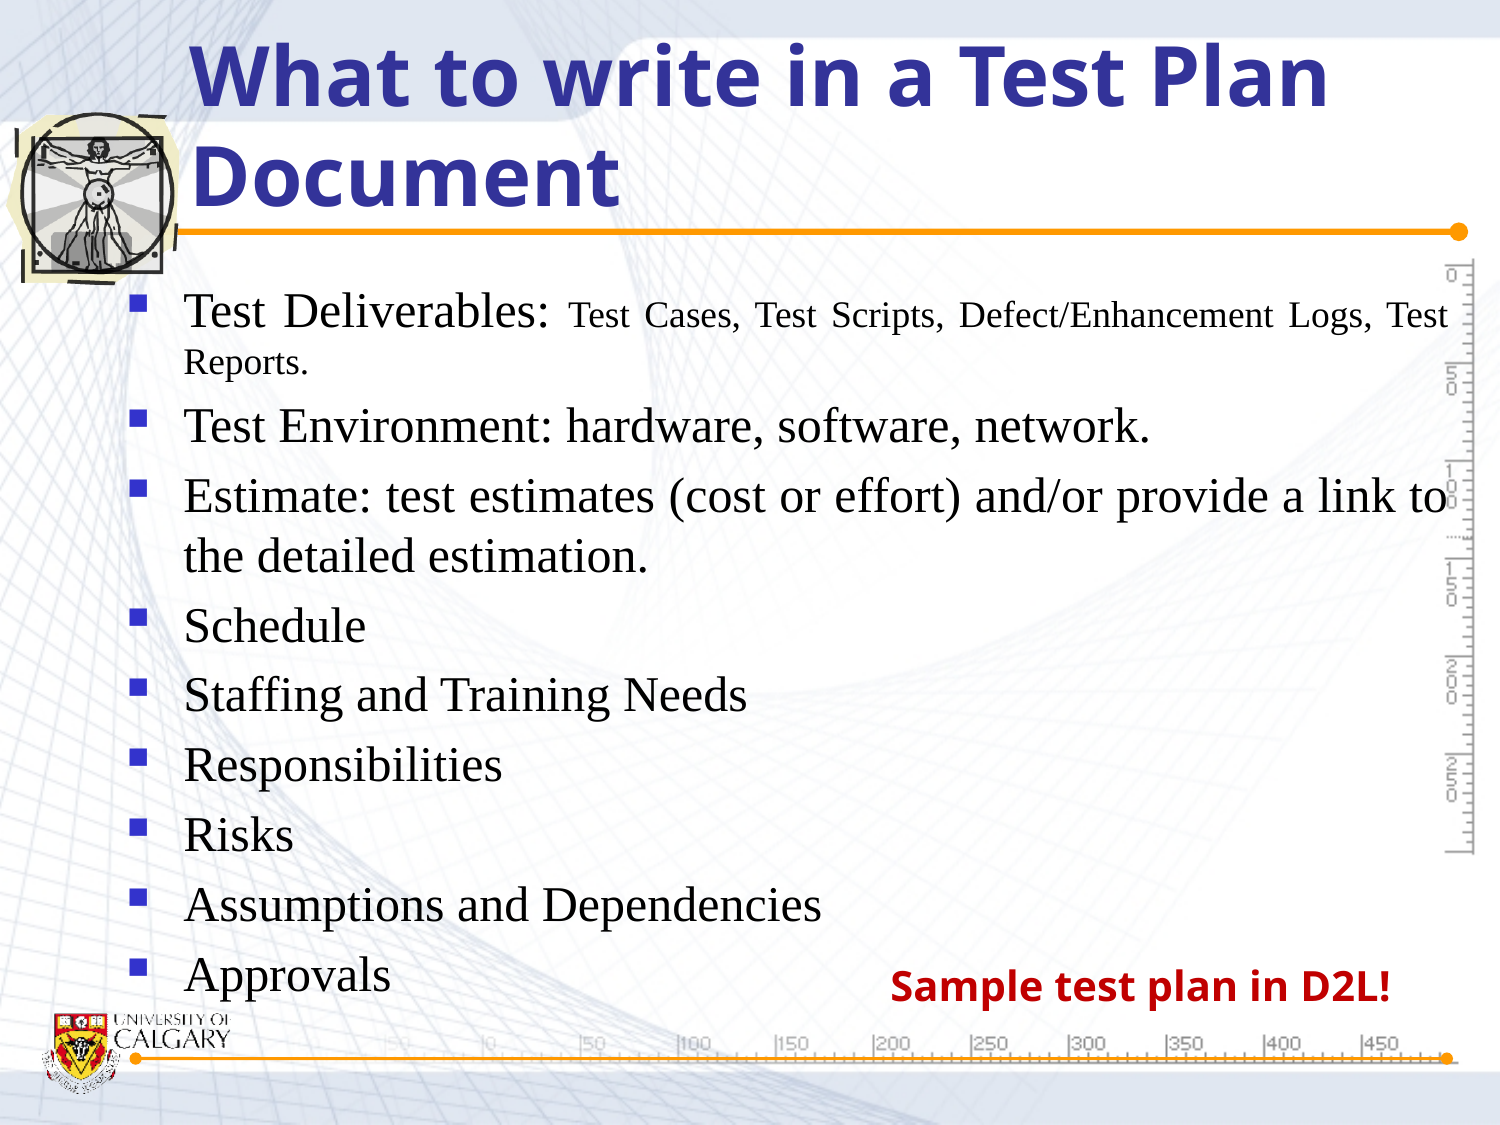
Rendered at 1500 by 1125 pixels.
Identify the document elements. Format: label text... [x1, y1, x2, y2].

title What to write in a Test Plan Document [174, 42, 1468, 231]
list Test Deliverables: Test Cases, Test Scripts, Defect/Enhancement Logs, Test Reports. Test Environment: hardware, software, network. Estimate: test estimates (cost or effort) and/or provide a link to the detailed estimation. Schedule Staffing and Training Needs Responsibilities Risks Assumptions and Dependencies Approvals [111, 269, 1465, 1125]
text_box Sample test plan in D2L! [875, 952, 1406, 1018]
picture [0, 0, 1500, 1125]
